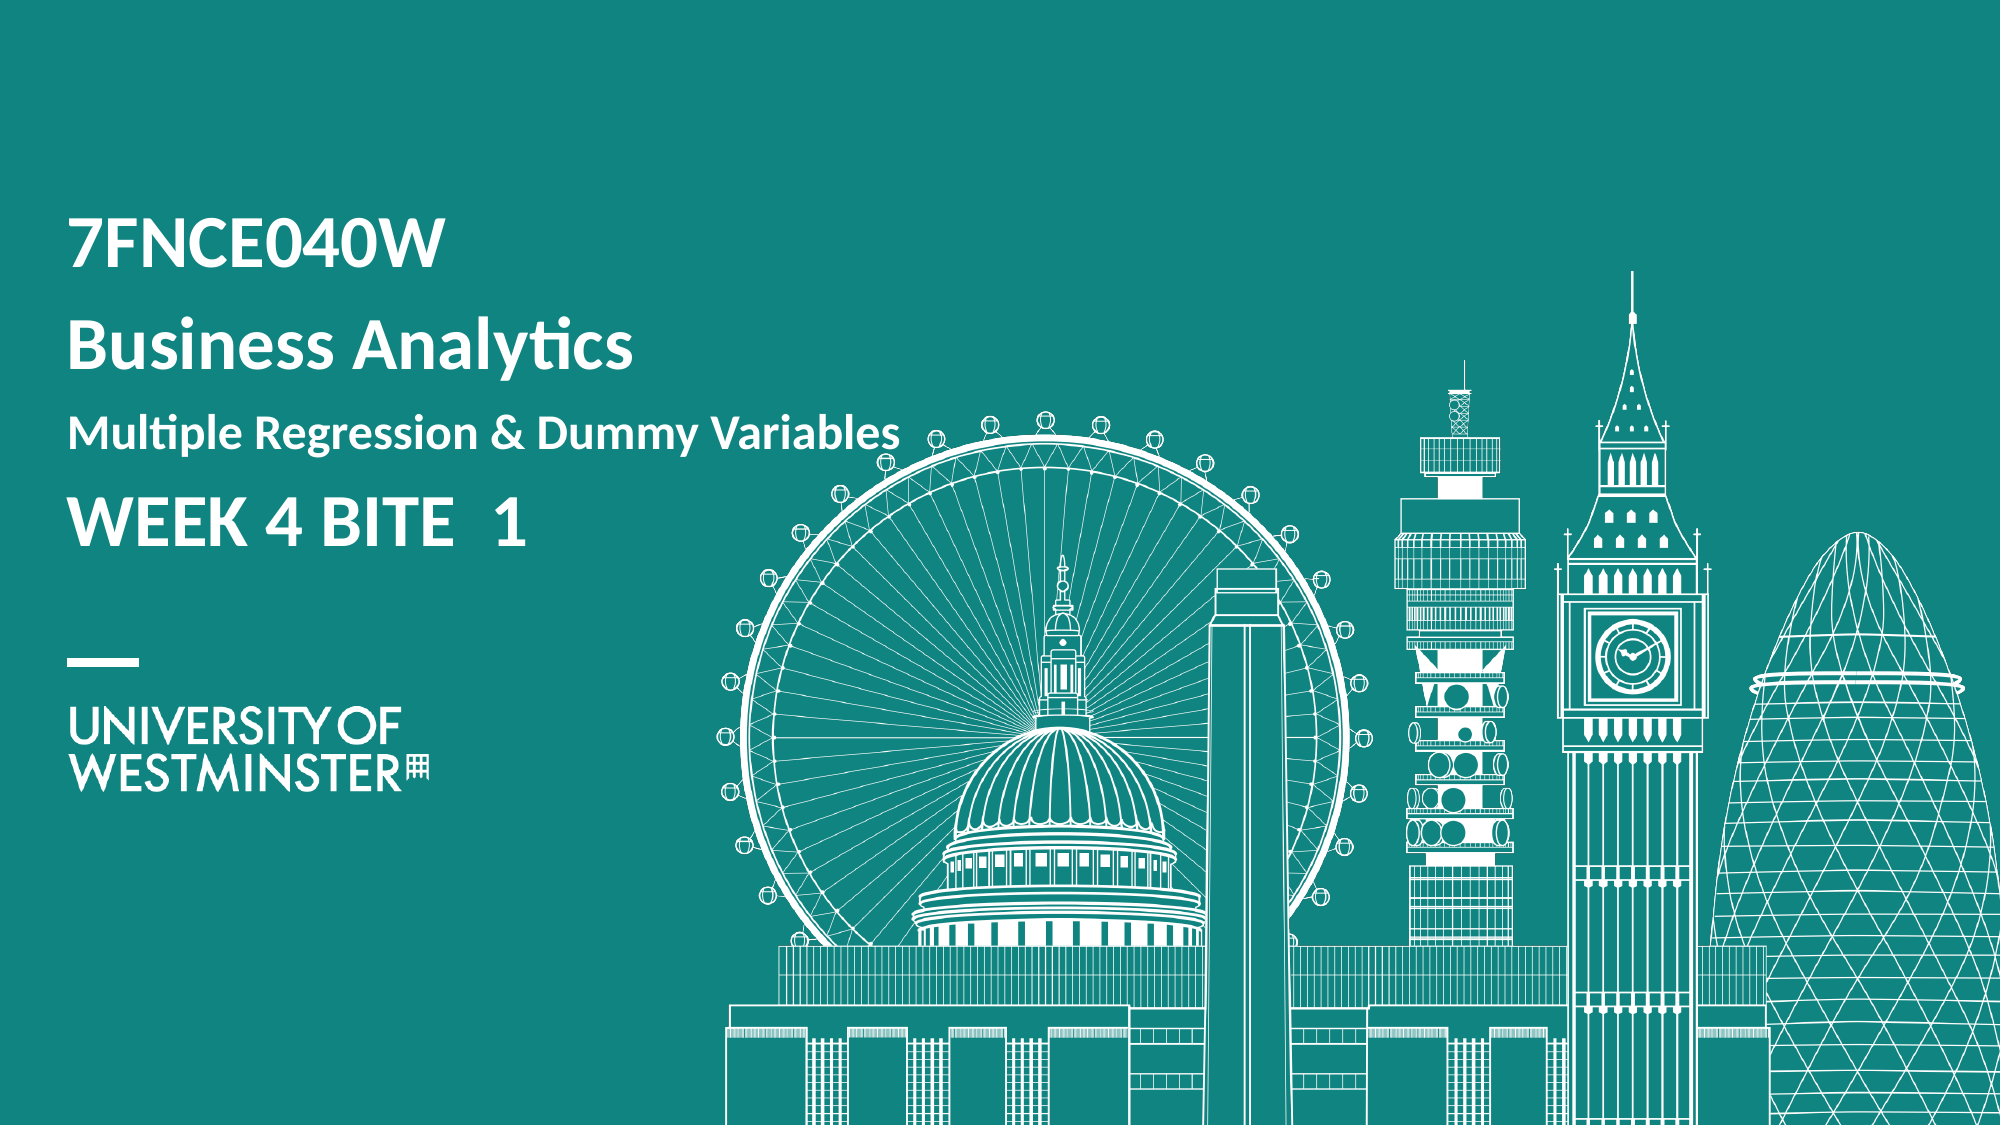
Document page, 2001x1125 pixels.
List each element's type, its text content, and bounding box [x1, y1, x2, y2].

list 7FNCE040W Business Analytics Multiple Regression & Dummy Variables WEEK 4 BITE 1 [66, 283, 1185, 563]
picture [68, 706, 429, 792]
